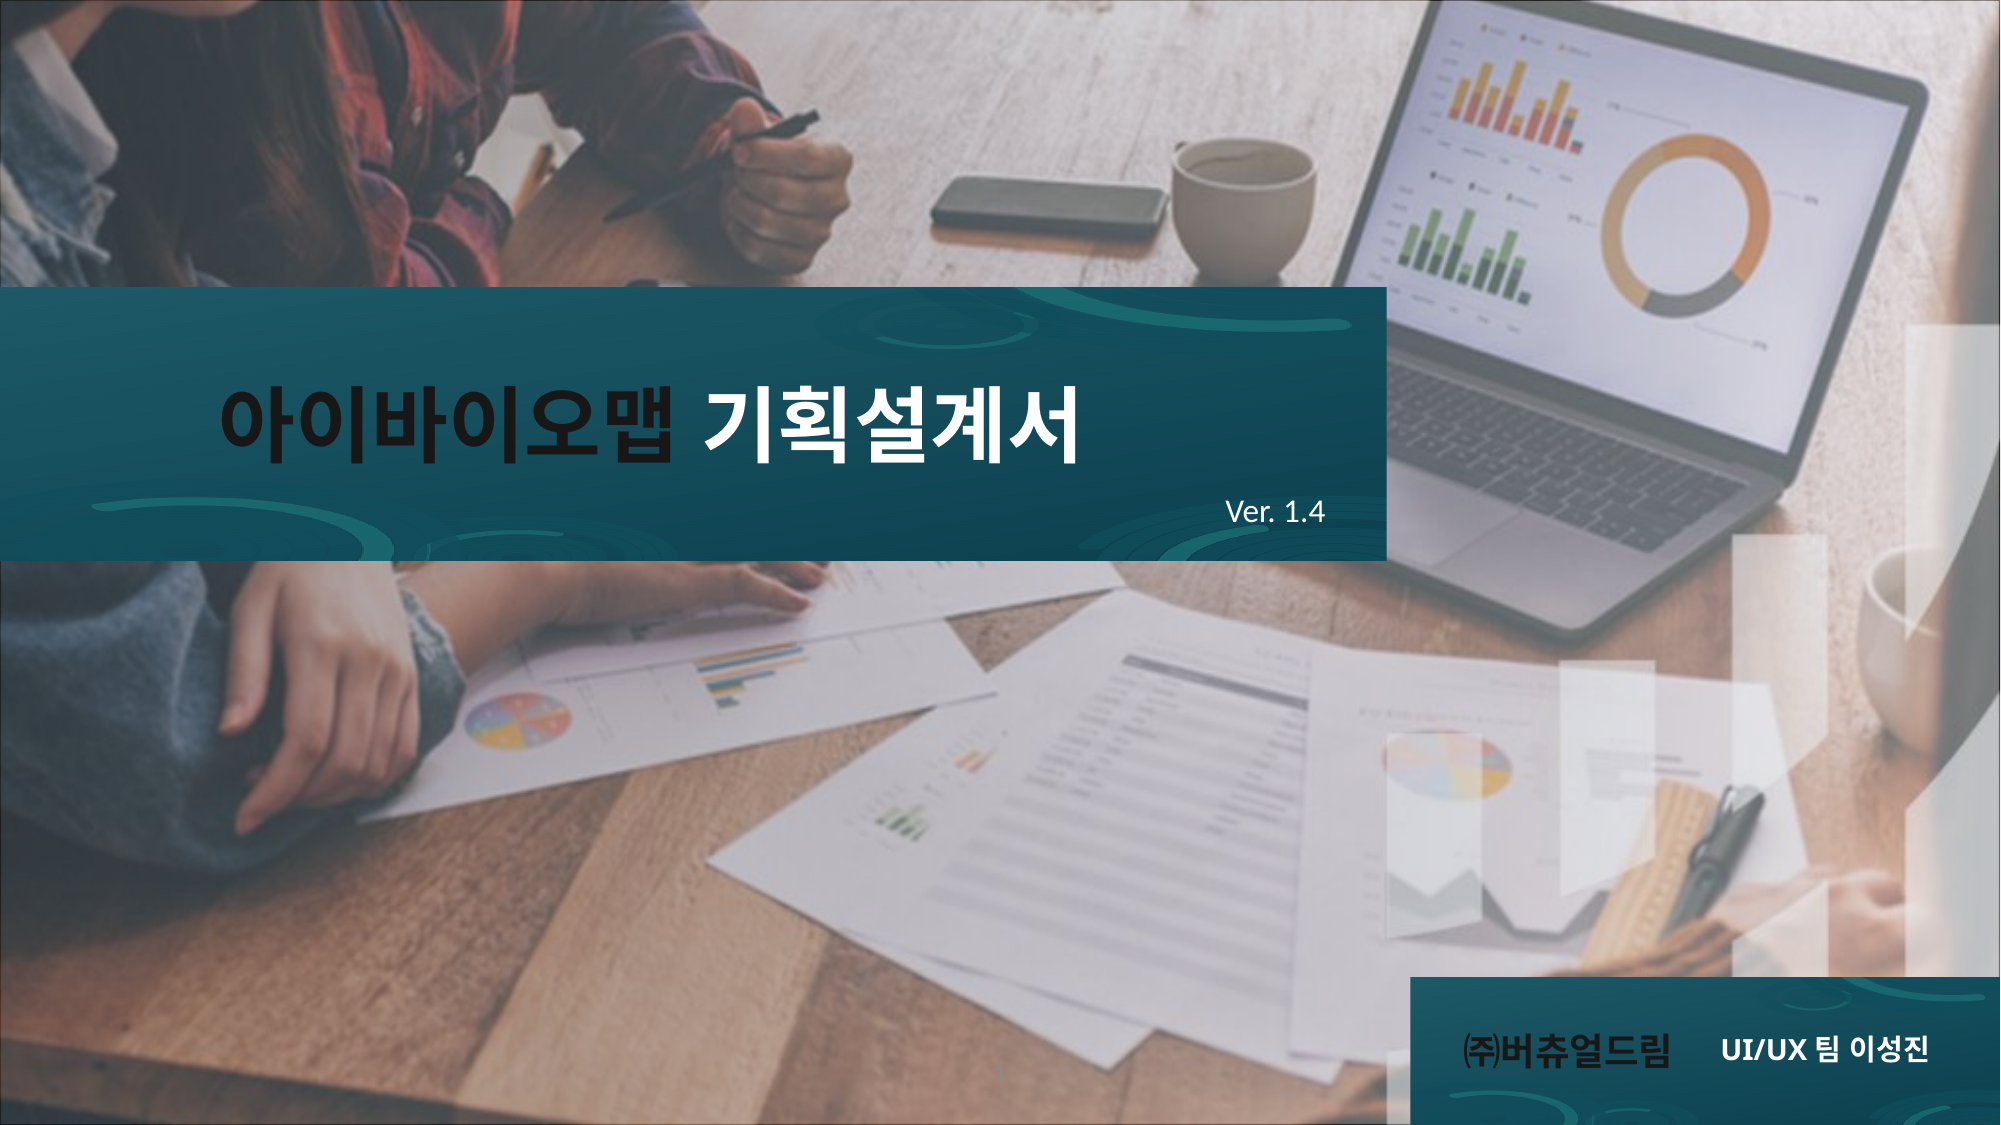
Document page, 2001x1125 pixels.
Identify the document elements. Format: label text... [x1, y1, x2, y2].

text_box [1448, 1020, 1963, 1082]
text_box [1409, 976, 2000, 1125]
text_box [0, 287, 1388, 561]
text_box [0, 0, 2000, 1125]
text_box 아이바이오맵 기획설계서 [204, 366, 1183, 481]
text_box Ver. 1.4 [1210, 482, 1359, 537]
slide_number 1 [774, 1042, 1225, 1103]
